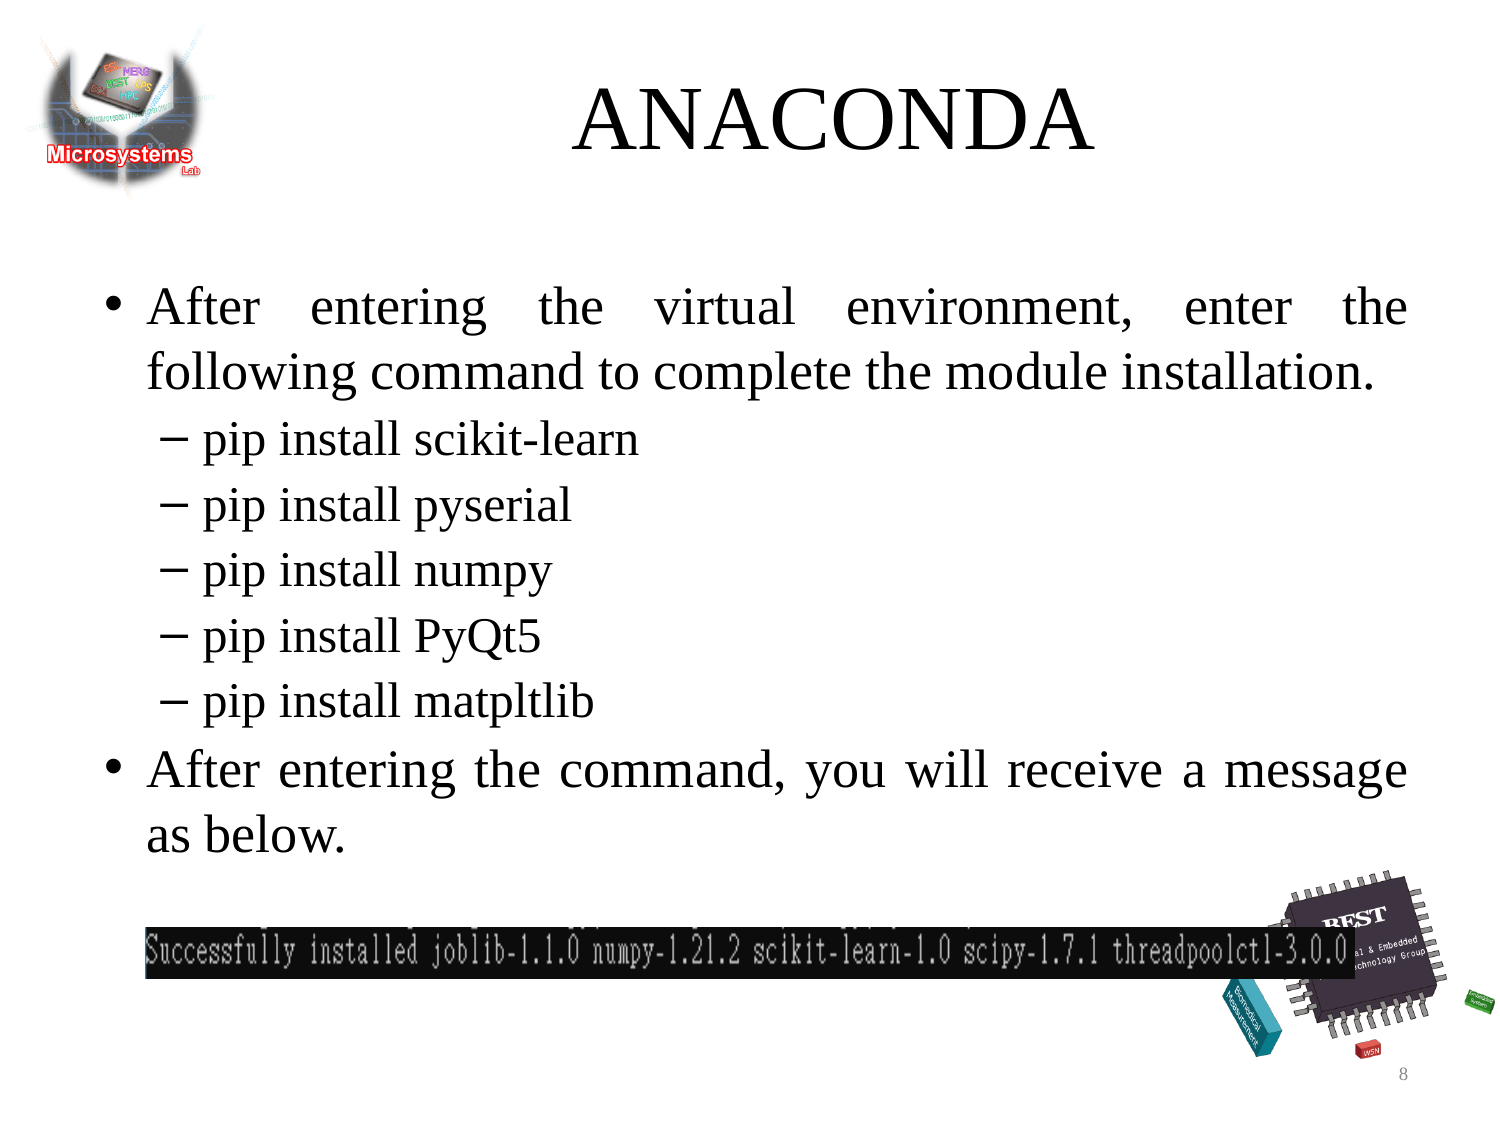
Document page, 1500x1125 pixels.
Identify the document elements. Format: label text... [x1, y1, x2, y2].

title ANACONDA [242, 19, 1425, 207]
list After entering the virtual environment, enter the following command to complete the module installation. pip install scikit-learn pip install pyserial pip install numpy pip install PyQt5 pip install matpltlib After entering the command, you will receive a message as below. [75, 262, 1425, 1005]
slide_number 8 [1074, 1042, 1424, 1103]
picture [145, 927, 1355, 979]
picture [0, 18, 250, 207]
picture [1222, 870, 1495, 1059]
